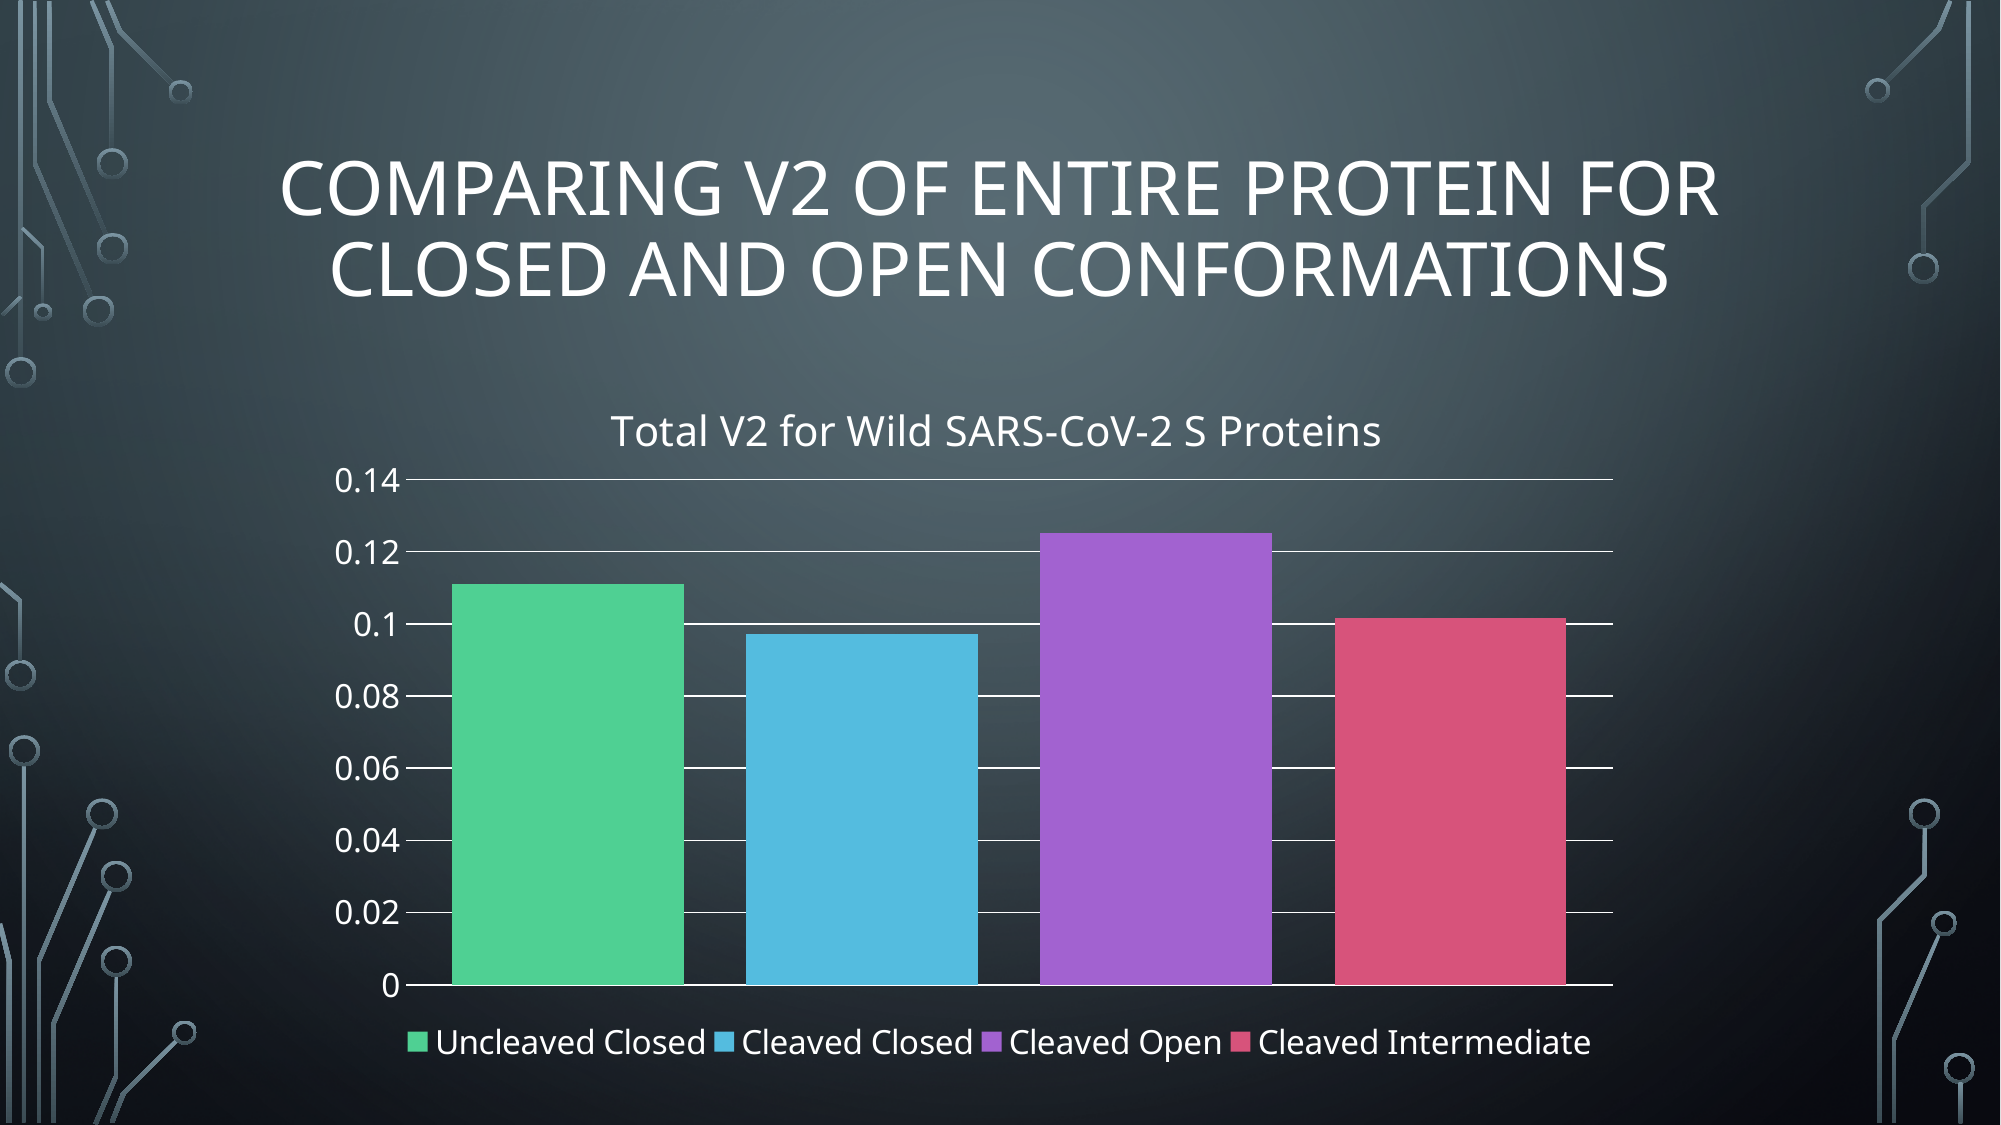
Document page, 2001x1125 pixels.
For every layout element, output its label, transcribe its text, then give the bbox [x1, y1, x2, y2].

chart [288, 352, 1655, 1108]
title Comparing V2 of entire protein for Closed and Open Conformations [228, 110, 1772, 353]
